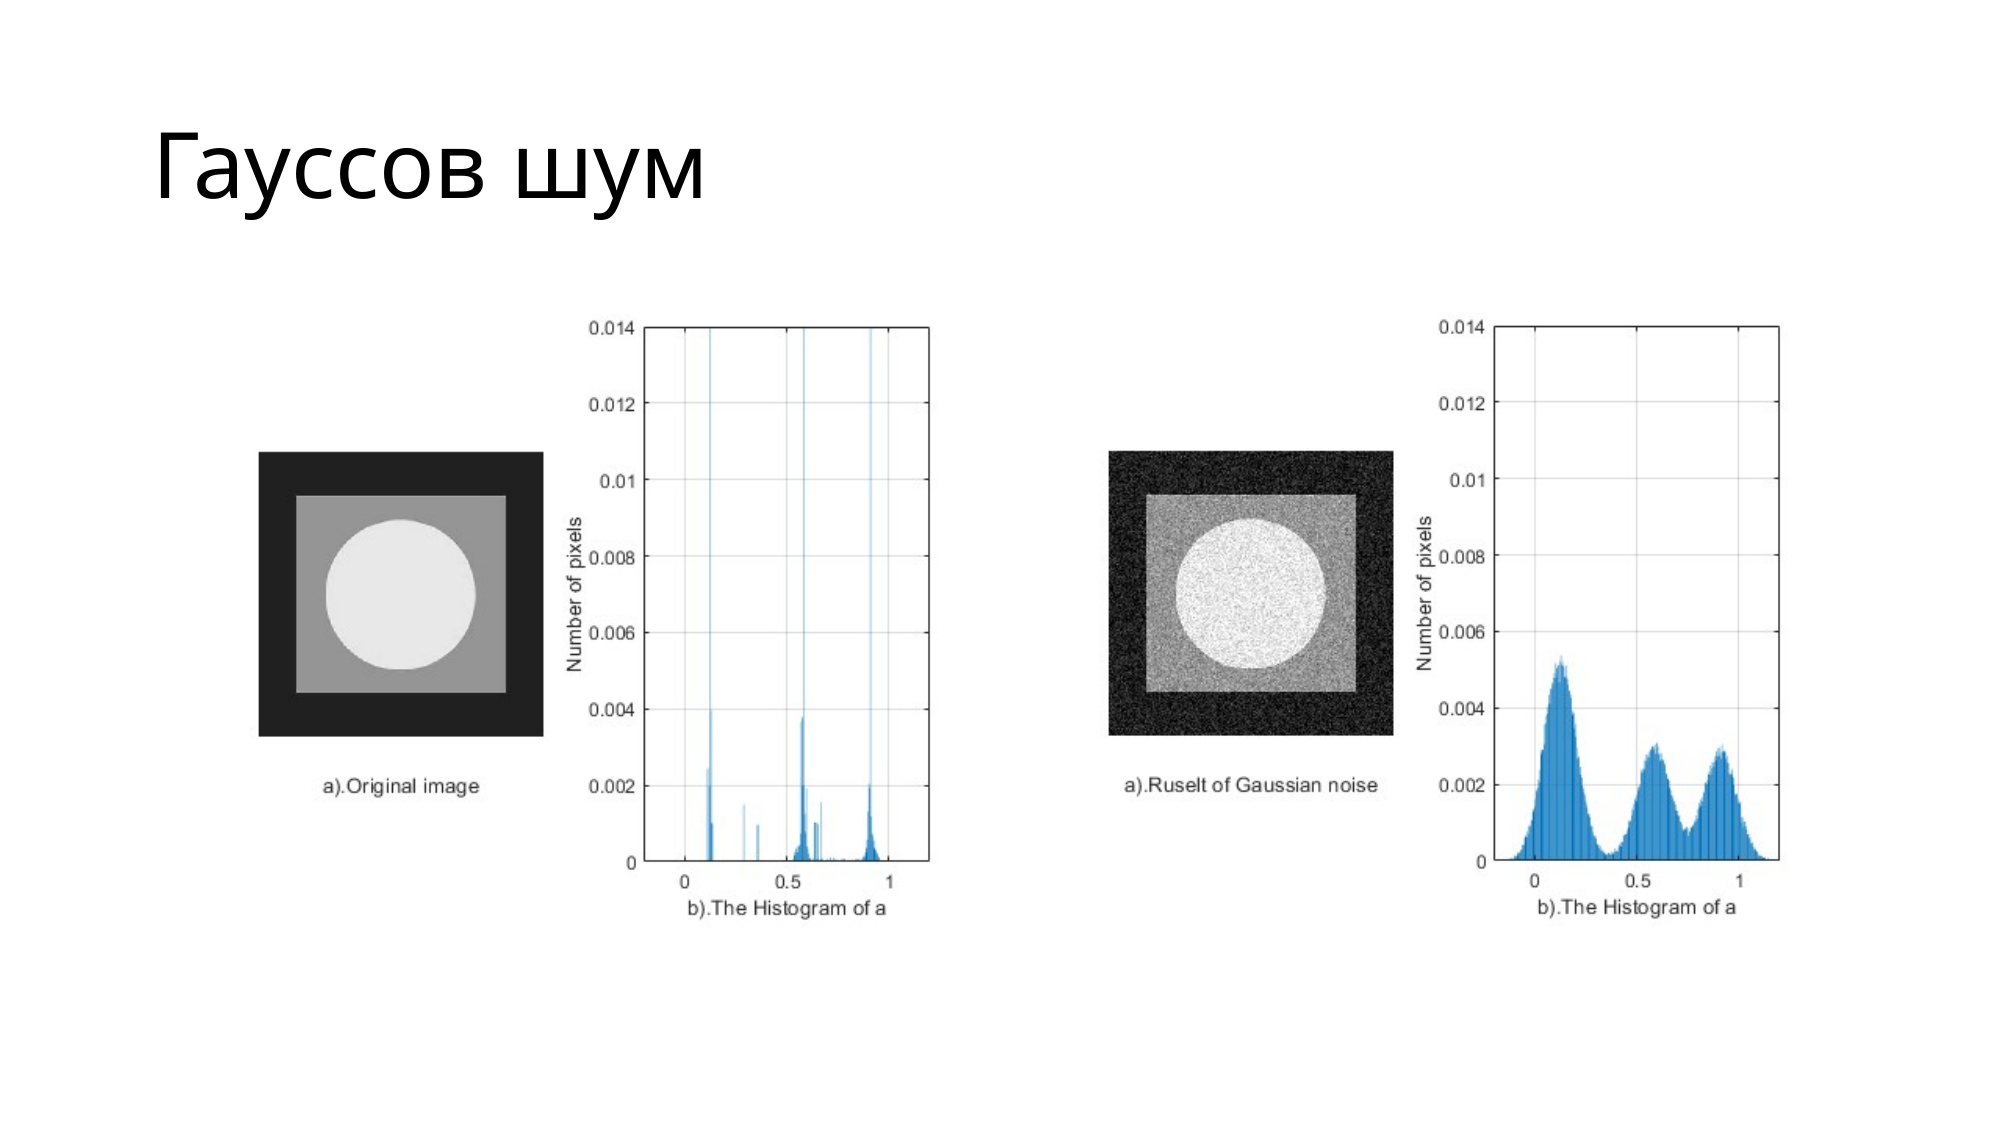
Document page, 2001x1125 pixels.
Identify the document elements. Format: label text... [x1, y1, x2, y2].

picture [987, 276, 1863, 933]
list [137, 277, 1013, 934]
title Гауссов шум [137, 59, 1863, 277]
